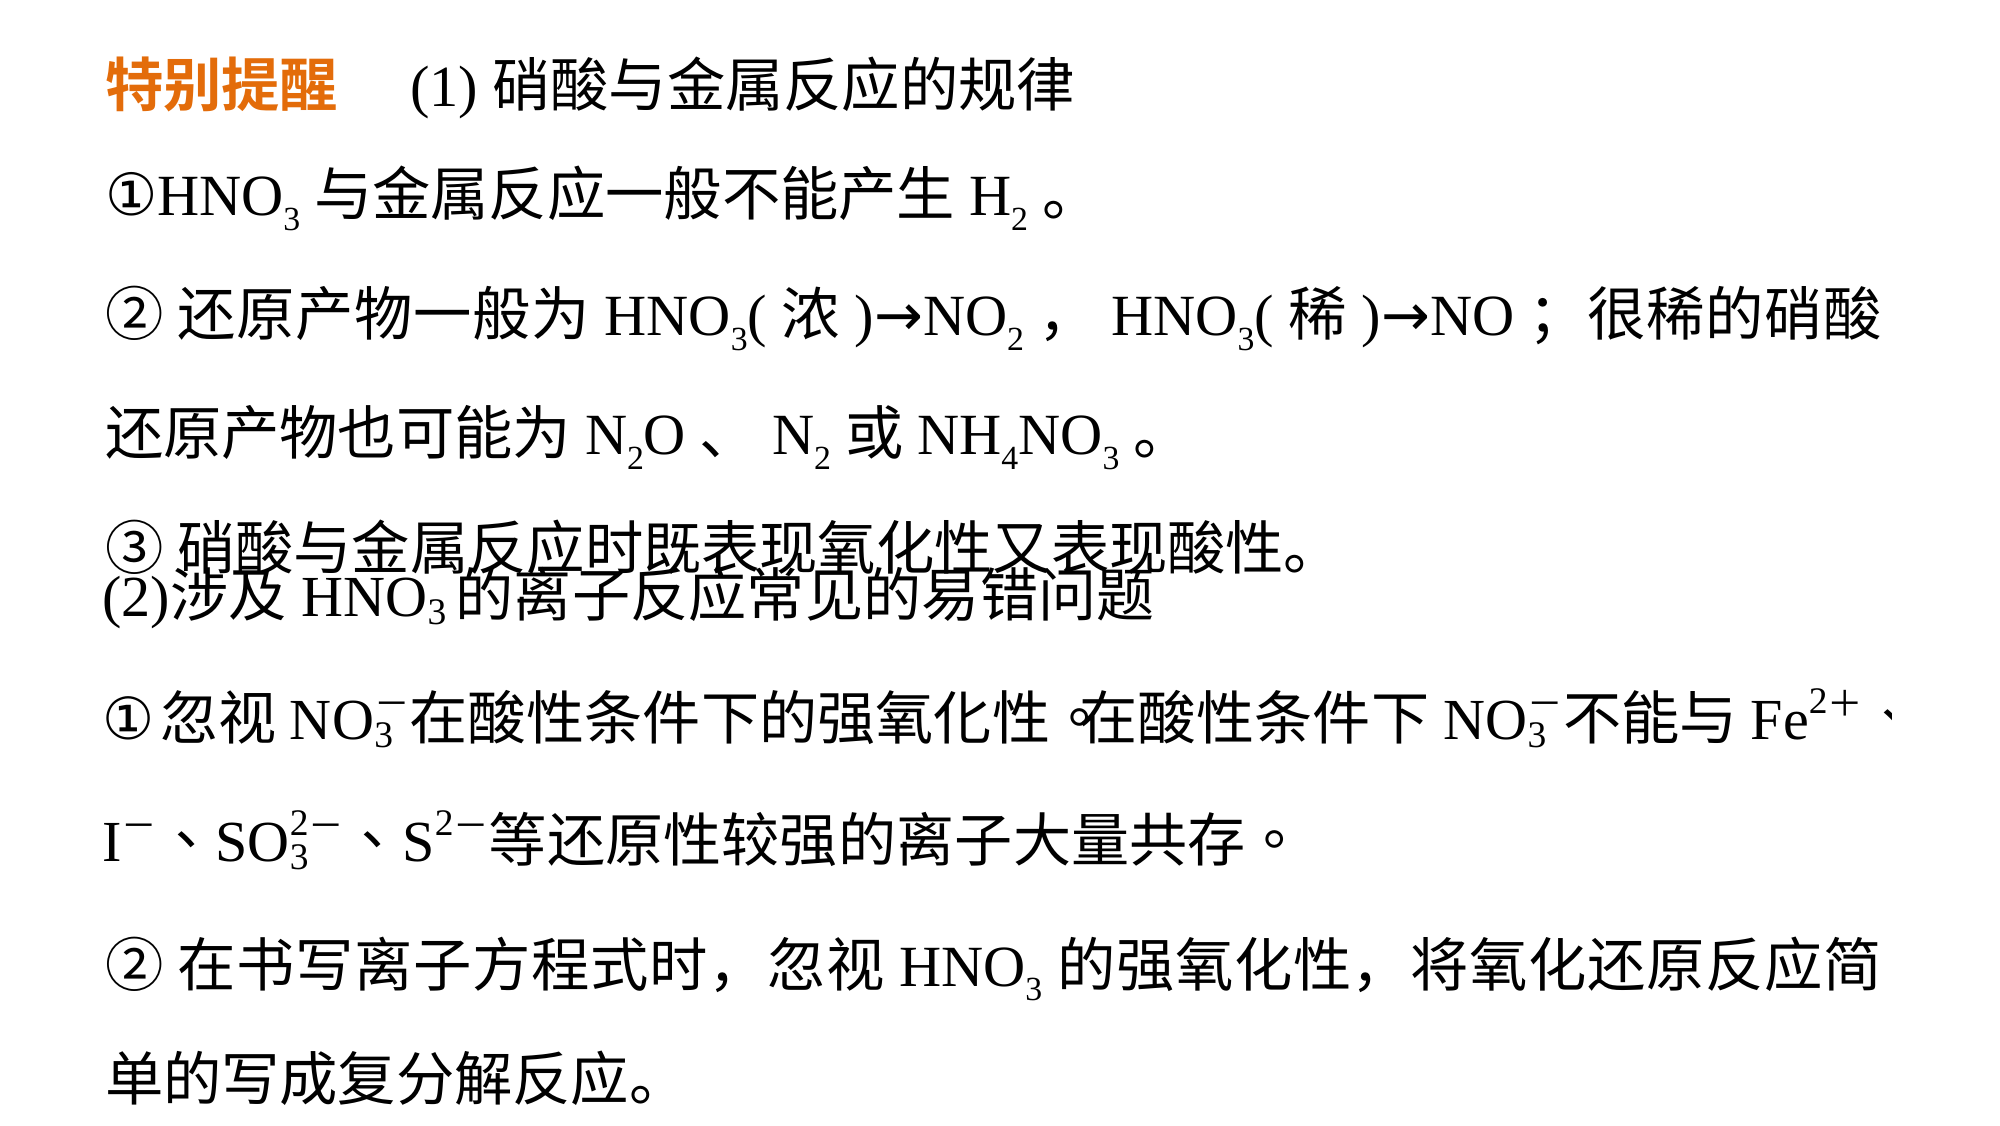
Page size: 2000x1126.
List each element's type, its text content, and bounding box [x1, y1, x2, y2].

text_box 特别提醒 (1)硝酸与金属反应的规律 ①HNO3与金属反应一般不能产生H2。 ②还原产物一般为HNO3(浓)→NO2，HNO3(稀)→NO；很稀的硝酸还原产物也可能为N2O、N2或NH4NO3。 ③硝酸与金属反应时既表现氧化性又表现酸性。 [90, 5, 1897, 589]
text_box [101, 556, 1892, 957]
text_box ②在书写离子方程式时，忽视HNO3的强氧化性，将氧化还原反应简单的写成复分解反应。 [90, 880, 1897, 1120]
